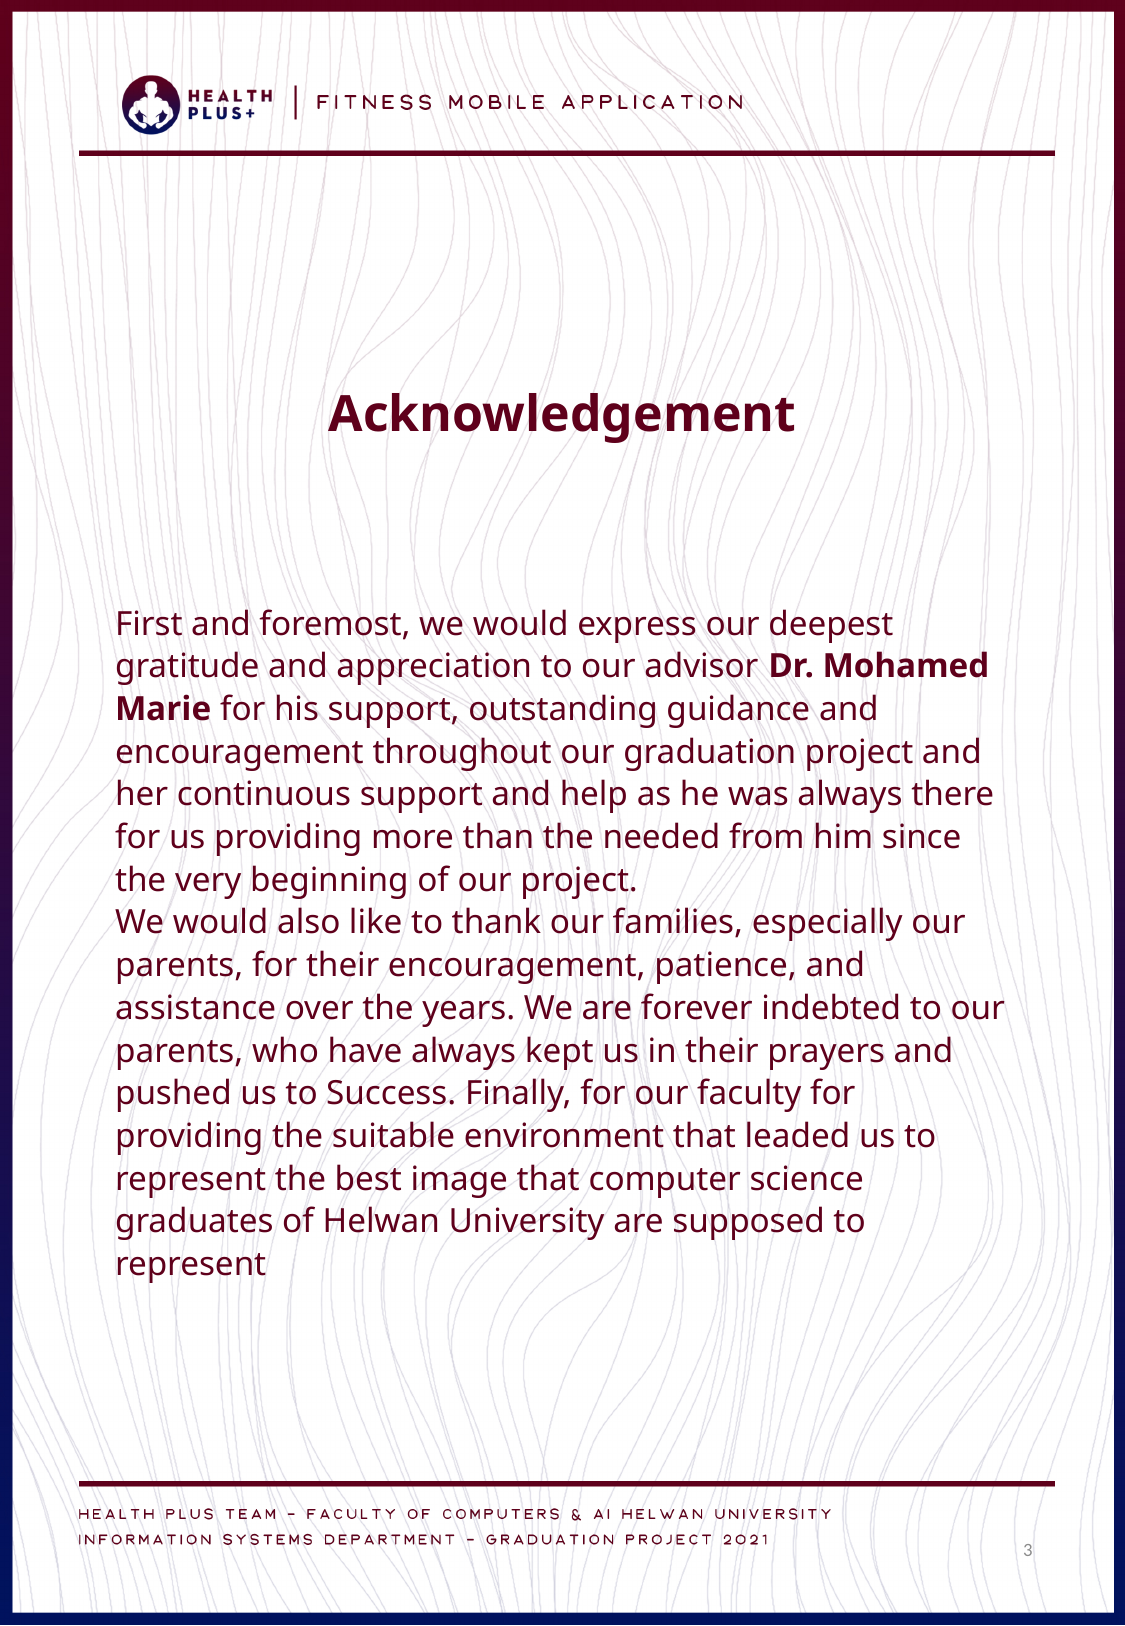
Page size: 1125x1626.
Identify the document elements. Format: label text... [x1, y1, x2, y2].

picture [0, 0, 1125, 1625]
slide_number 3 [794, 1506, 1048, 1593]
text_box Acknowledgement First and foremost, we would express our deepest gratitude and appreciation to our advisor Dr. Mohamed Marie for his support, outstanding guidance and encouragement throughout our graduation project and her continuous support and help as he was always there for us providing more than the needed from him since the very beginning of our project. We would also like to thank our families, especially our parents, for their encouragement, patience, and assistance over the years. We are forever indebted to our parents, who have always kept us in their prayers and pushed us to Success. Finally, for our faculty for providing the suitable environment that leaded us to represent the best image that computer science graduates of Helwan University are supposed to represent [100, 369, 1025, 1290]
